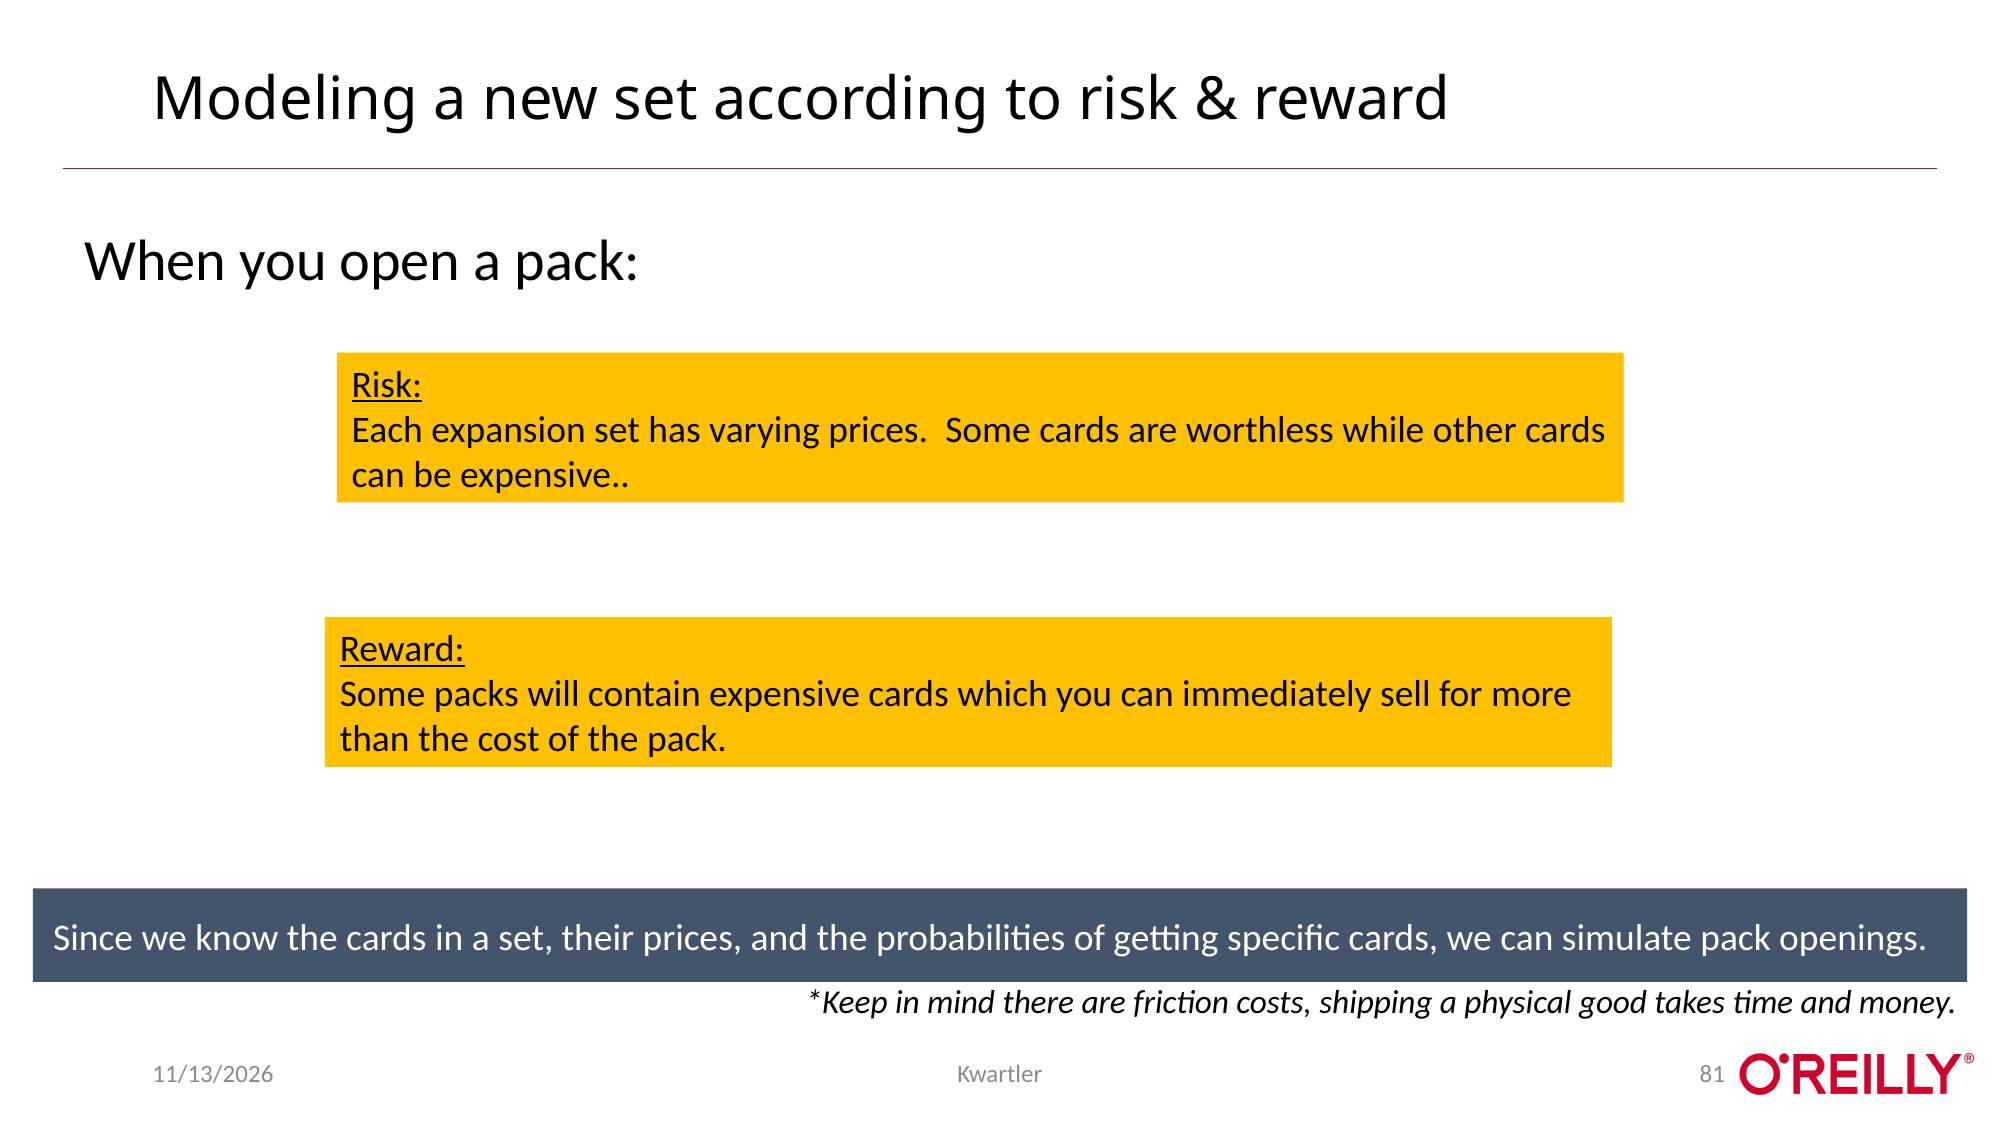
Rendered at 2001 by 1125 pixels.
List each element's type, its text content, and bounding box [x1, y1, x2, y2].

picture [1741, 1050, 1975, 1096]
text_box Since we know the cards in a set, their prices, and the probabilities of getting specific cards, we can simulate pack openings. [32, 887, 1968, 983]
title Modeling a new set according to risk & reward [137, 59, 1863, 142]
text_box When you open a pack: [69, 214, 656, 300]
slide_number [137, 1042, 588, 1103]
text_box 81 [1412, 1042, 1741, 1103]
text_box Risk: Each expansion set has varying prices. Some cards are worthless while other cards can be expensive.. [336, 352, 1624, 503]
text_box Reward: Some packs will contain expensive cards which you can immediately sell for more than the cost of the pack. [324, 617, 1612, 767]
footer Kwartler [662, 1042, 1338, 1103]
text_box *Keep in mind there are friction costs, shipping a physical good takes time and money. [790, 973, 1974, 1028]
